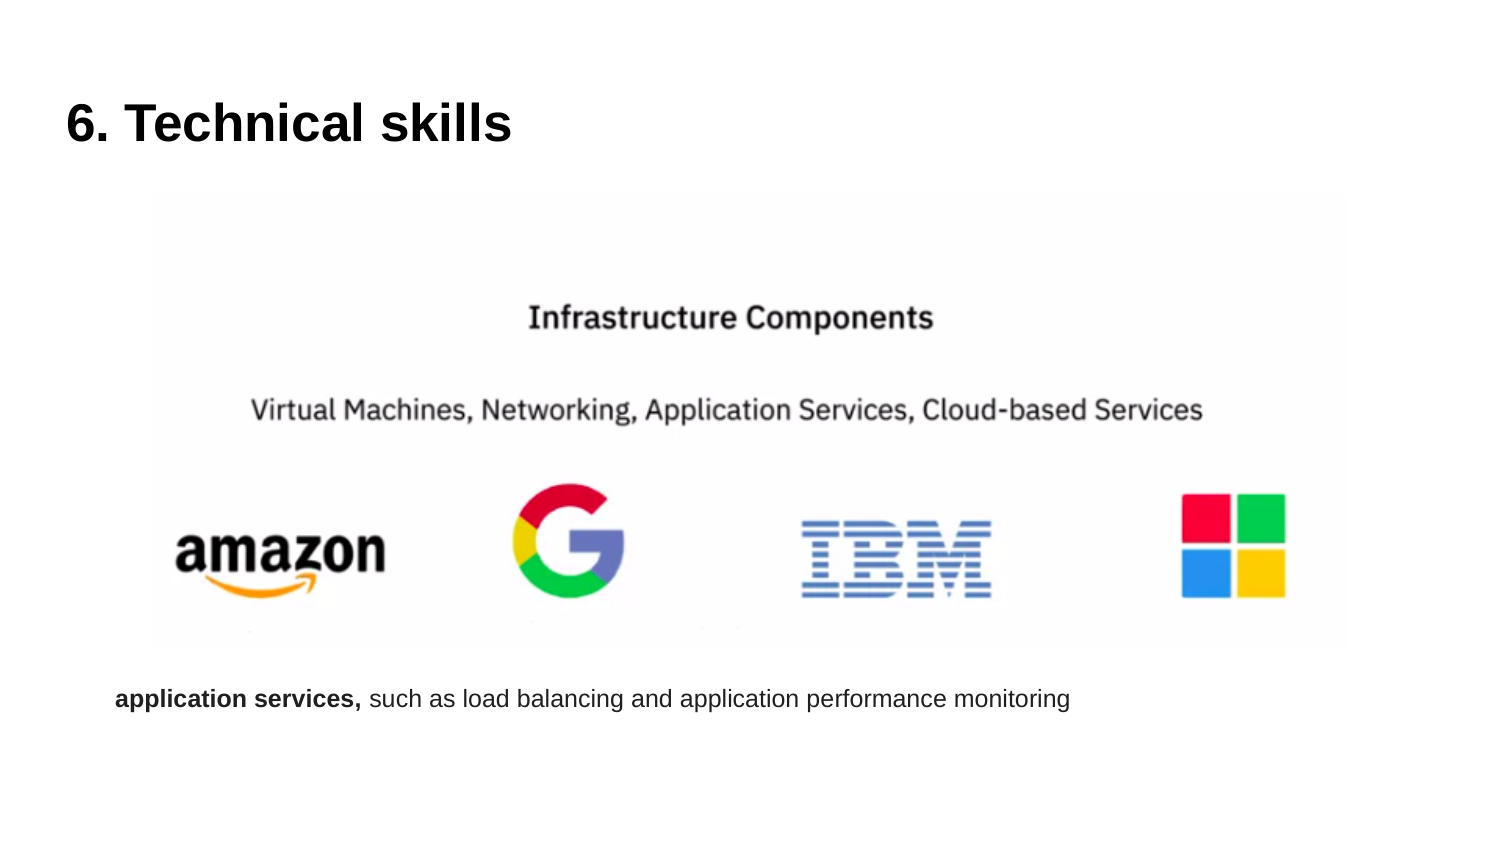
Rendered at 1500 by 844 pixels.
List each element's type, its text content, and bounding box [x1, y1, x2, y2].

picture [153, 194, 1347, 650]
text_box application services, such as load balancing and application performance monitoring [100, 667, 1143, 728]
title 6. Technical skills [51, 72, 1449, 167]
